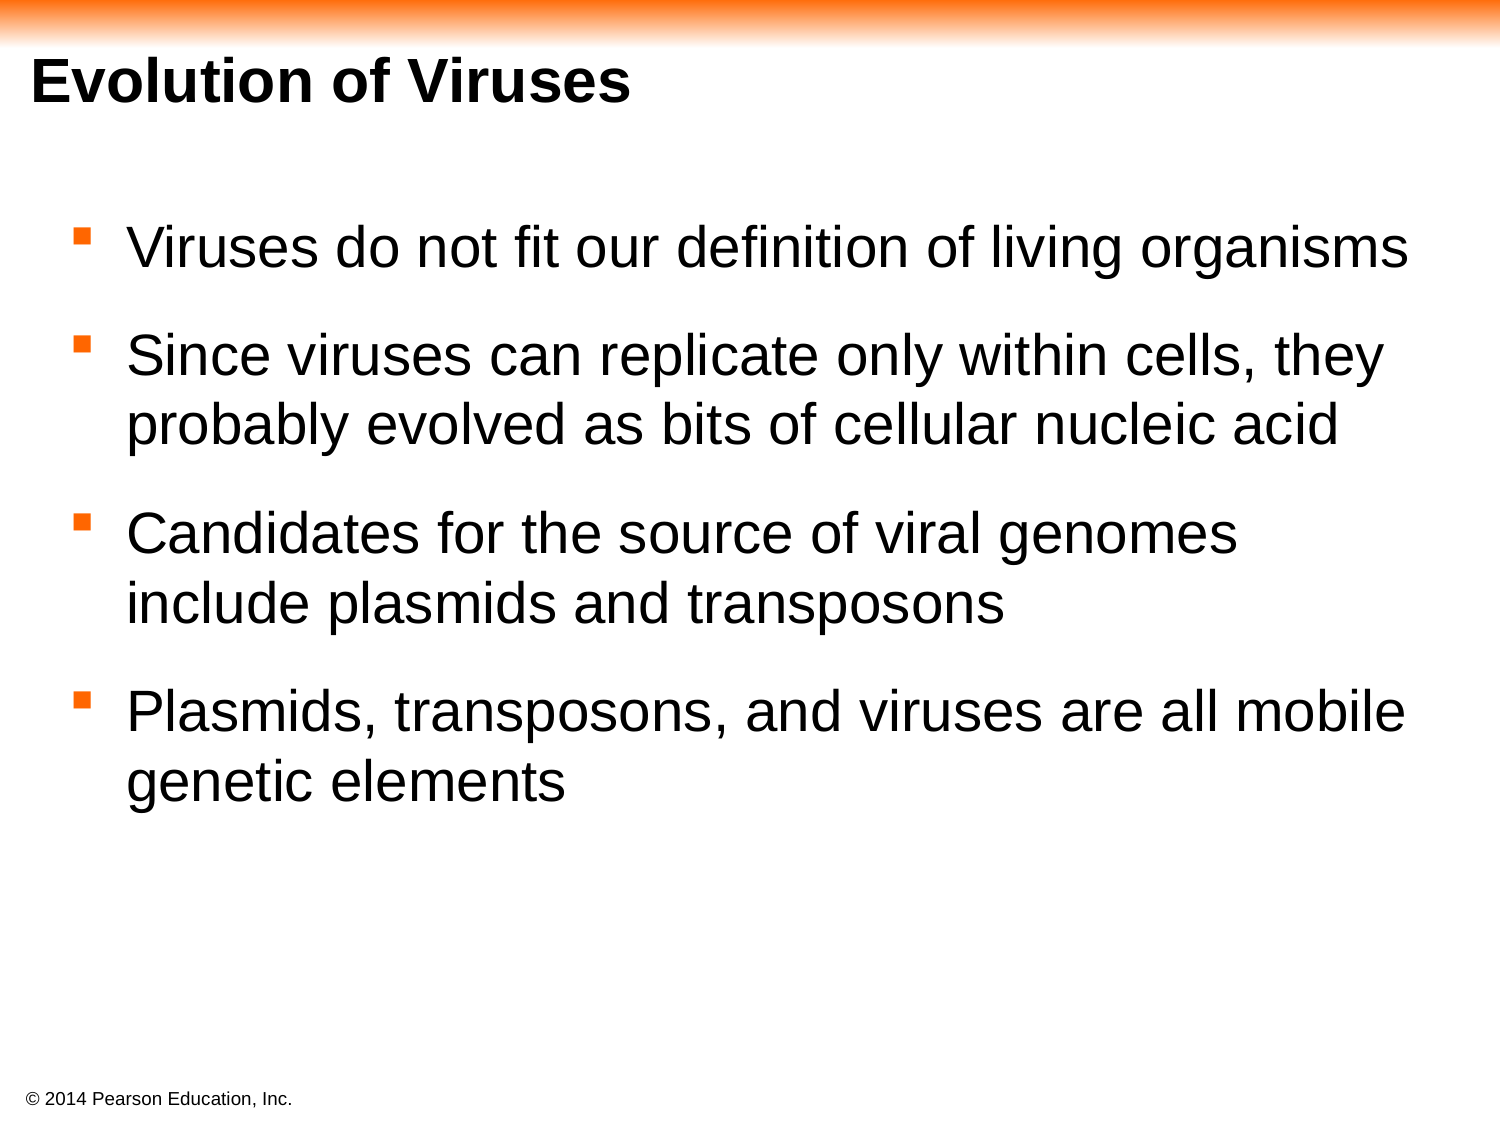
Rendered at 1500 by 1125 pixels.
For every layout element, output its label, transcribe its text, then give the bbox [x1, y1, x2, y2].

list Viruses do not fit our definition of living organisms Since viruses can replicate only within cells, they probably evolved as bits of cellular nucleic acid Candidates for the source of viral genomes include plasmids and transposons Plasmids, transposons, and viruses are all mobile genetic elements [69, 208, 1464, 1042]
title Evolution of Viruses [29, 49, 1470, 184]
